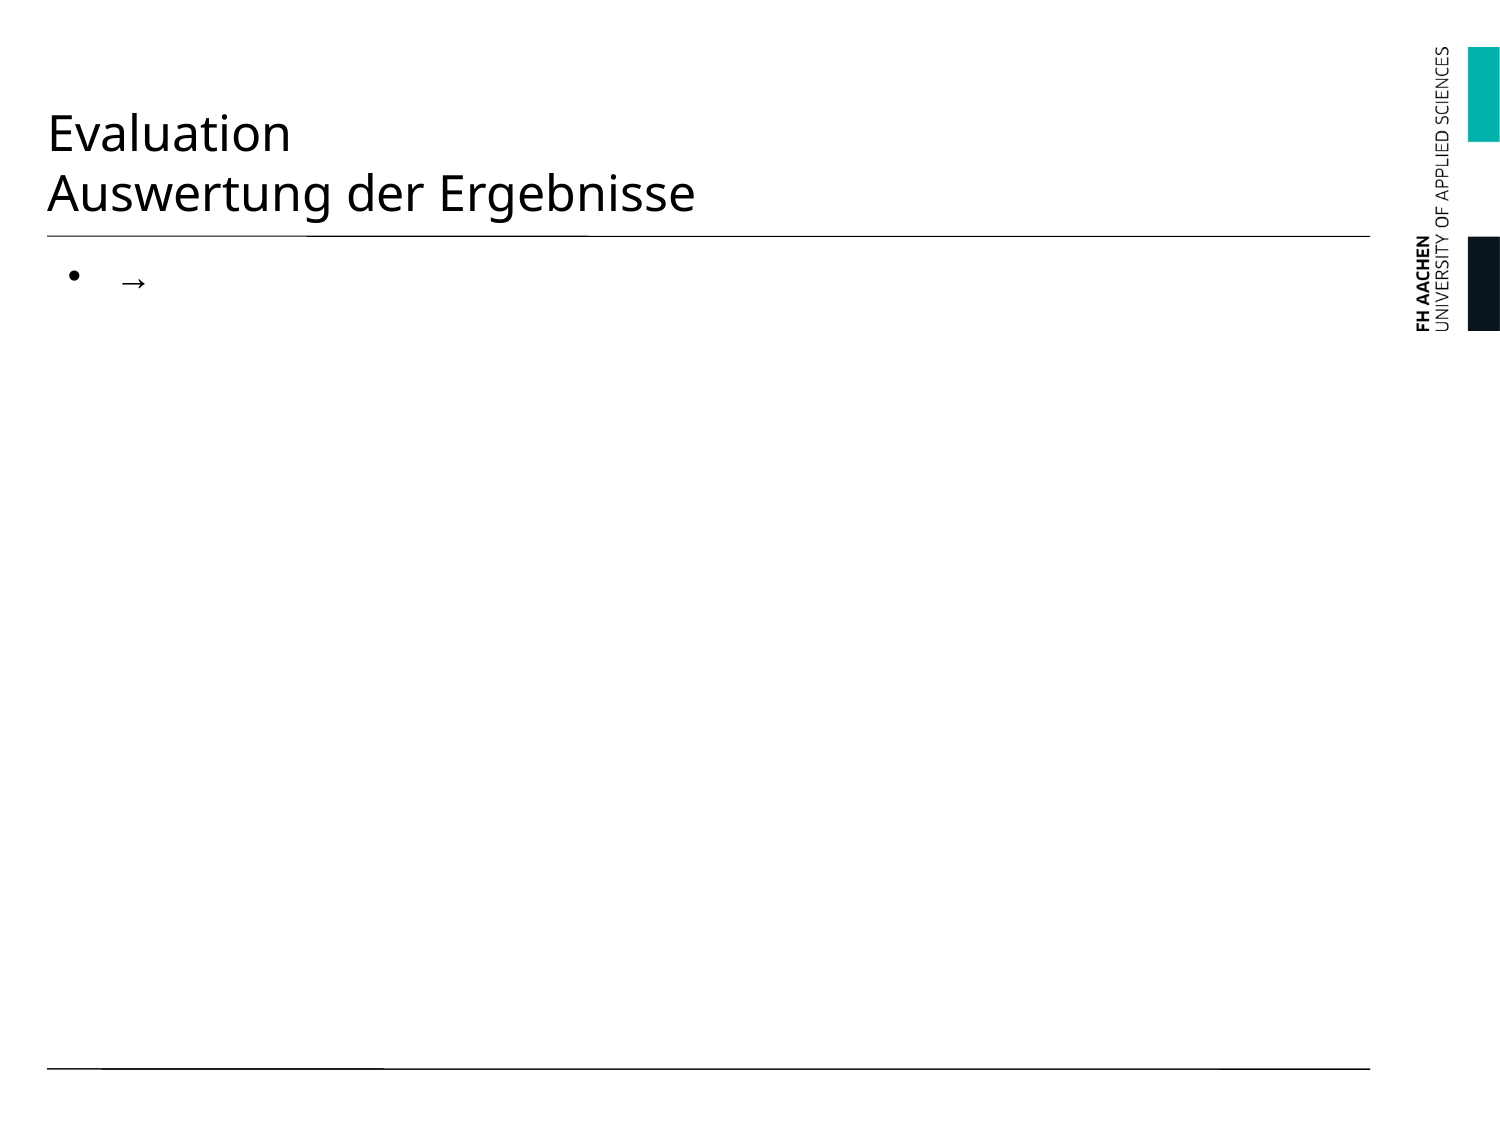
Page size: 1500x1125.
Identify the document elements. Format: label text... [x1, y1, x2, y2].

picture [1404, 47, 1500, 331]
text_box → [53, 245, 1376, 306]
title Evaluation Auswertung der Ergebnisse [47, 101, 1371, 220]
